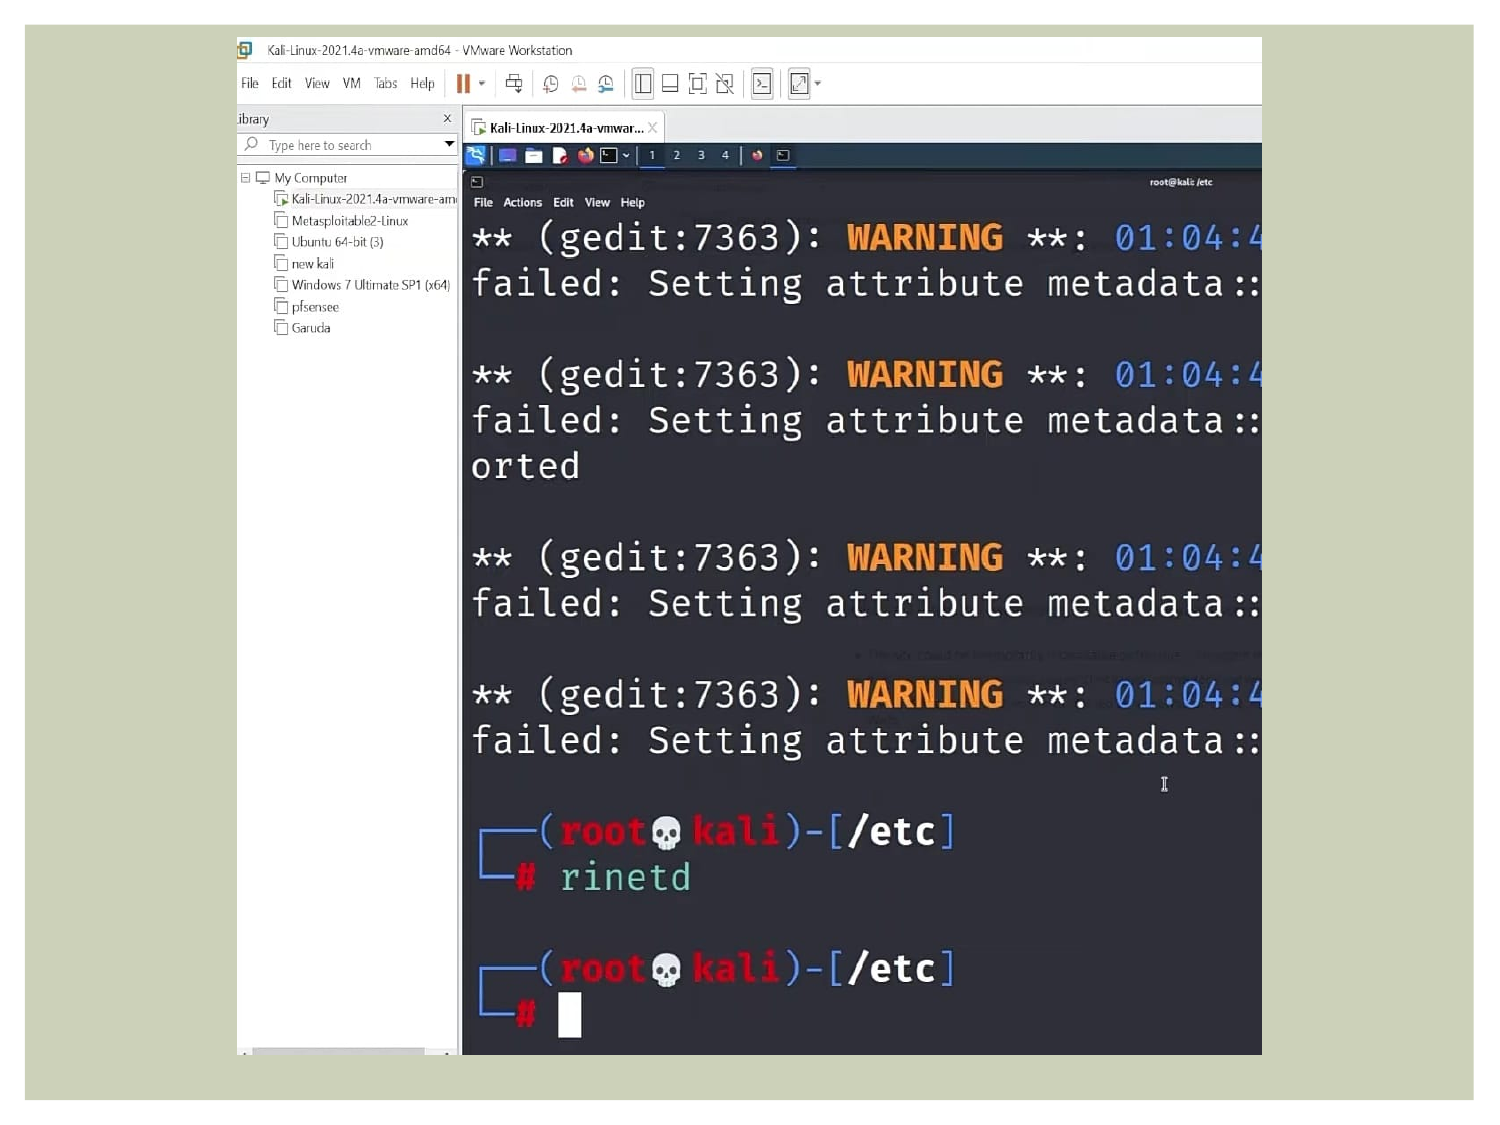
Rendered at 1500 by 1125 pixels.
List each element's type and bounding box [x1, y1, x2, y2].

picture [237, 37, 1263, 1055]
